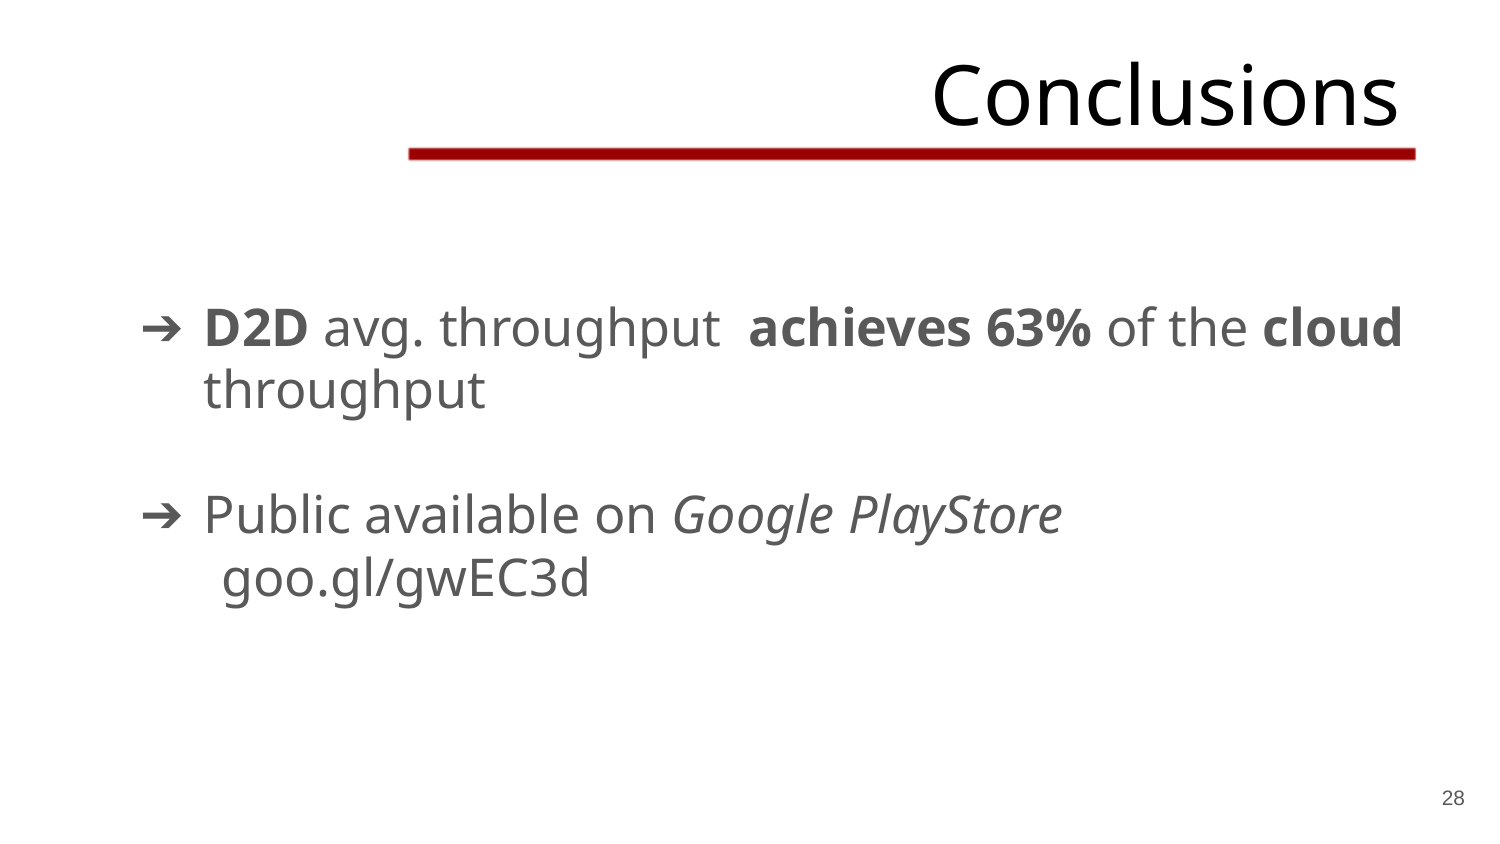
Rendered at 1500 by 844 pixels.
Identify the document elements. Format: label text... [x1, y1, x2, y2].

subtitle Conclusions [76, 27, 1417, 158]
picture [401, 144, 1417, 168]
text_box D2D avg. throughput achieves 63% of the cloud throughput Public available on Google PlayStore goo.gl/gwEC3d [113, 181, 1454, 798]
slide_number ‹#› [1389, 764, 1480, 830]
